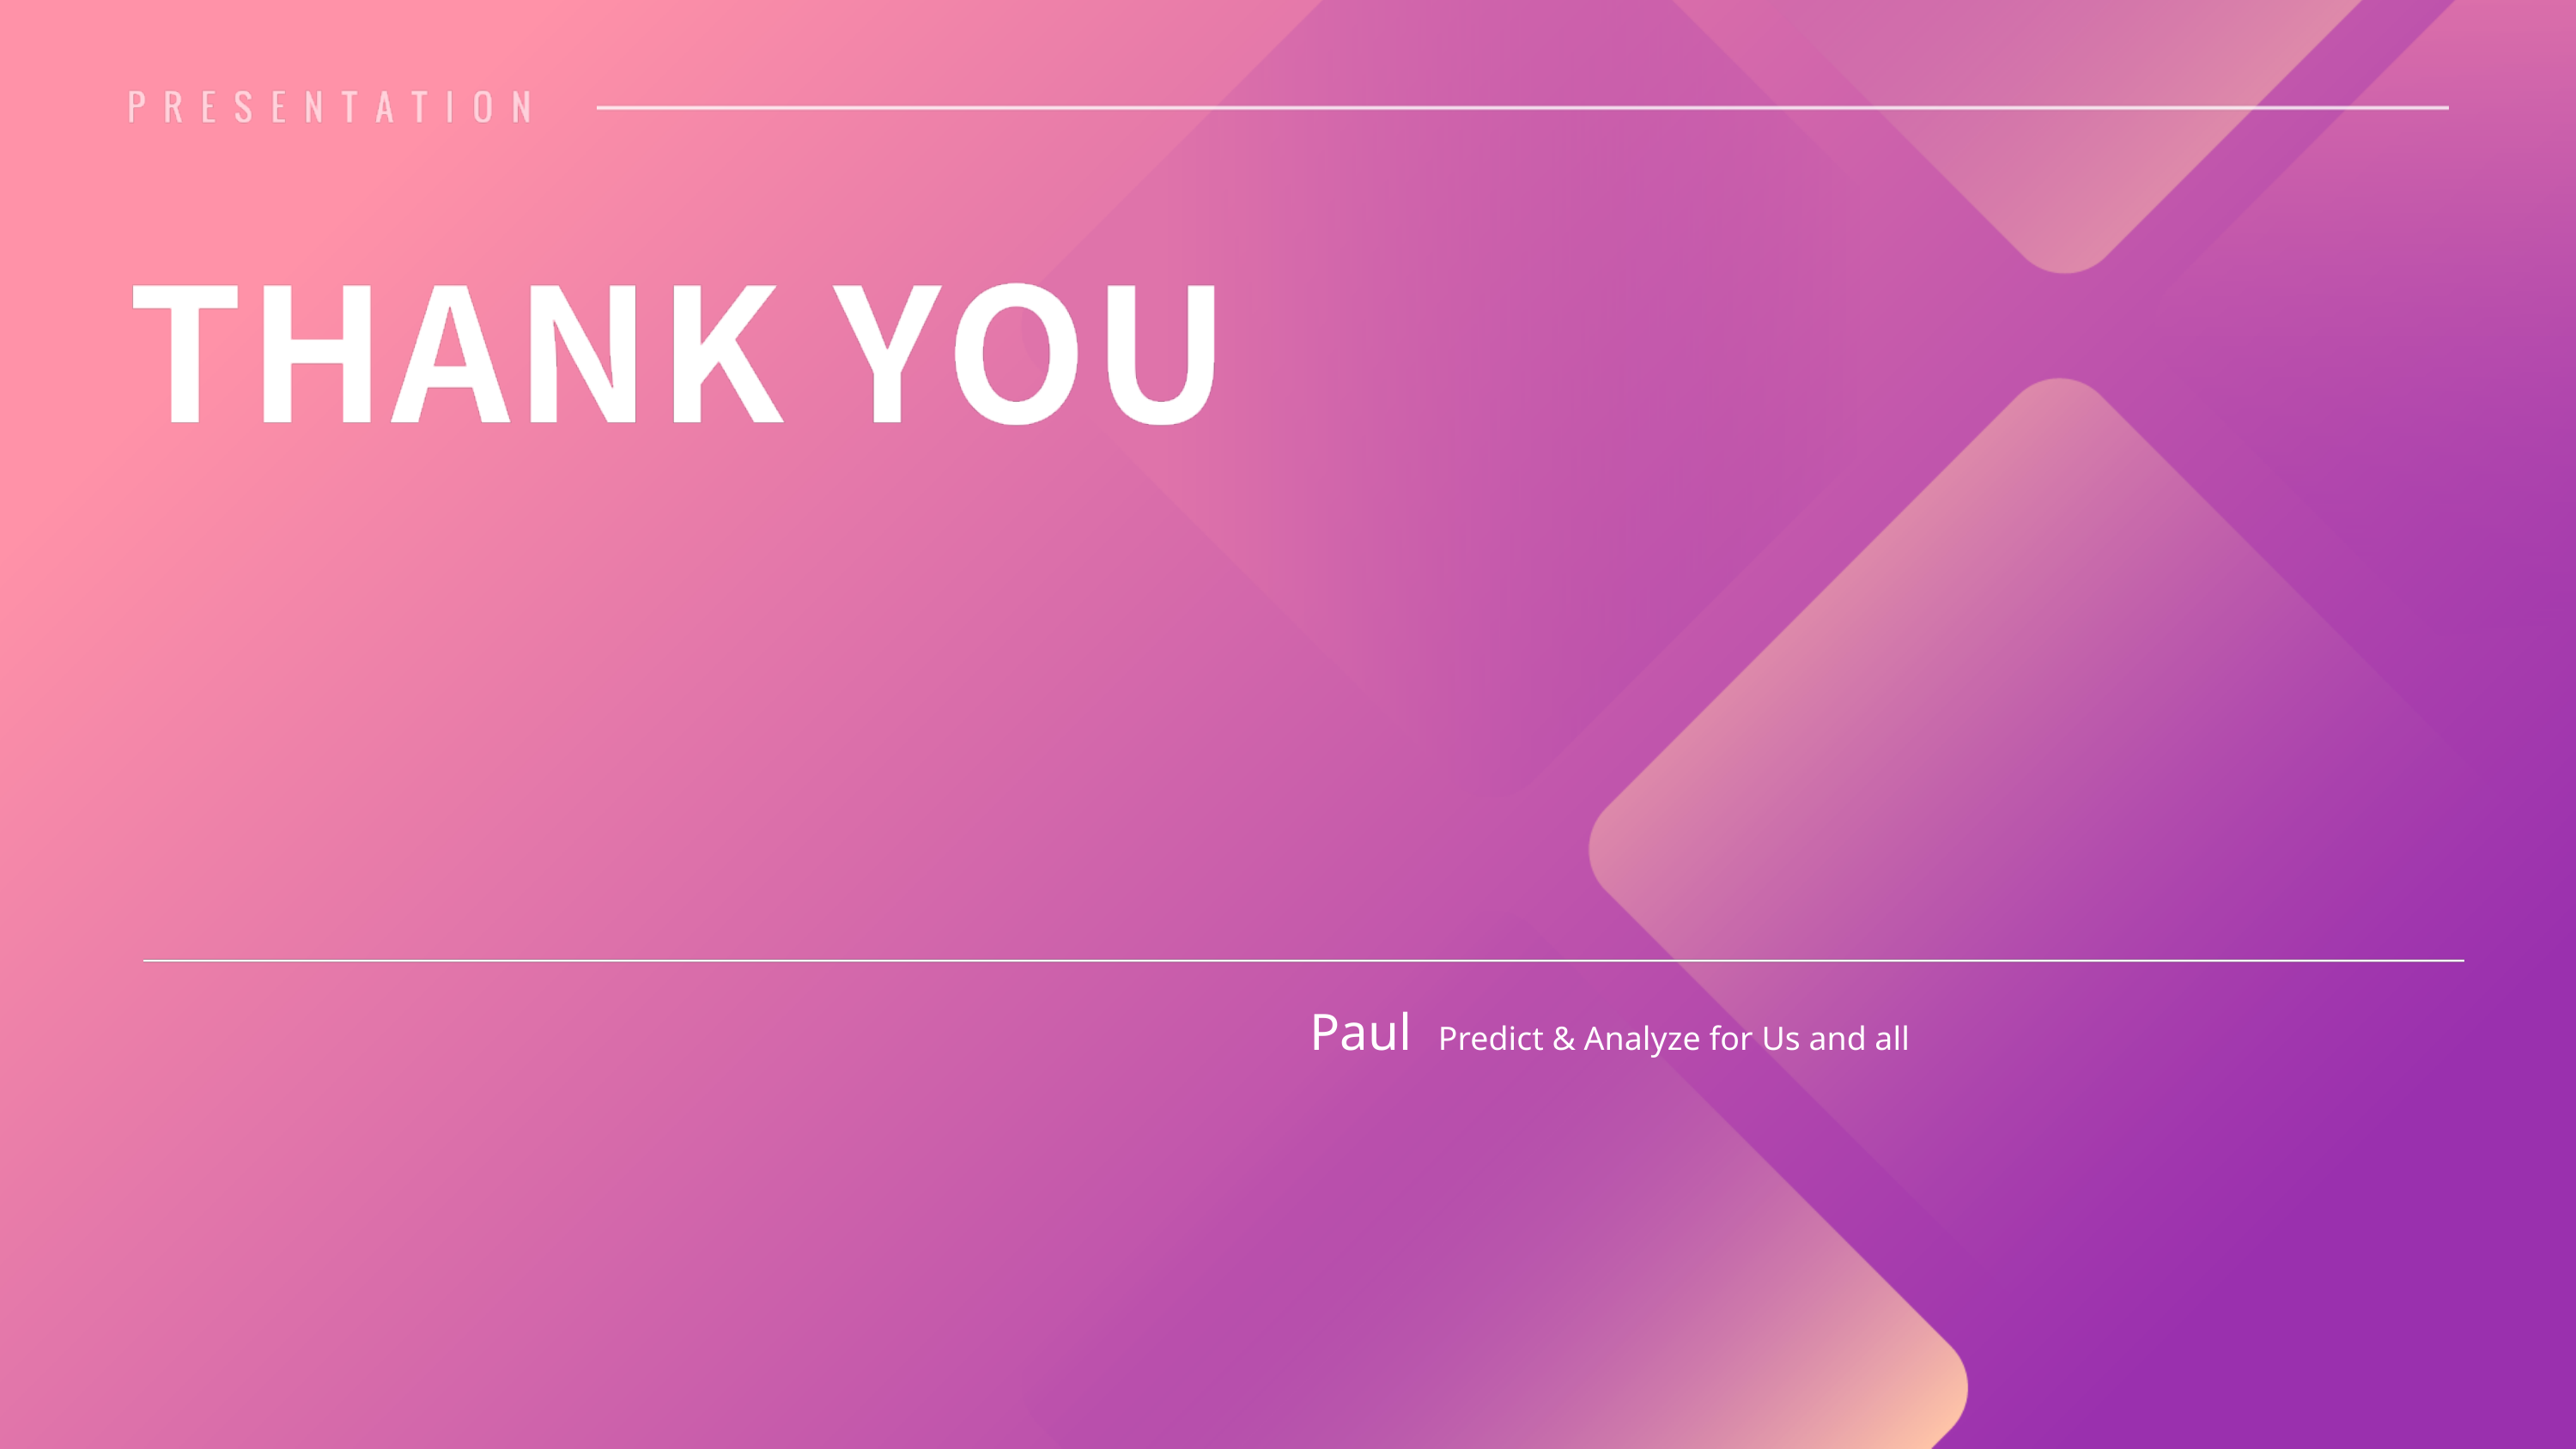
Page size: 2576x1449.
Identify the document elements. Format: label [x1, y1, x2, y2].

picture [121, 75, 548, 141]
picture [98, 186, 1315, 522]
text_box [596, 102, 2449, 115]
text_box [143, 955, 2465, 967]
text_box [0, 0, 2576, 1449]
